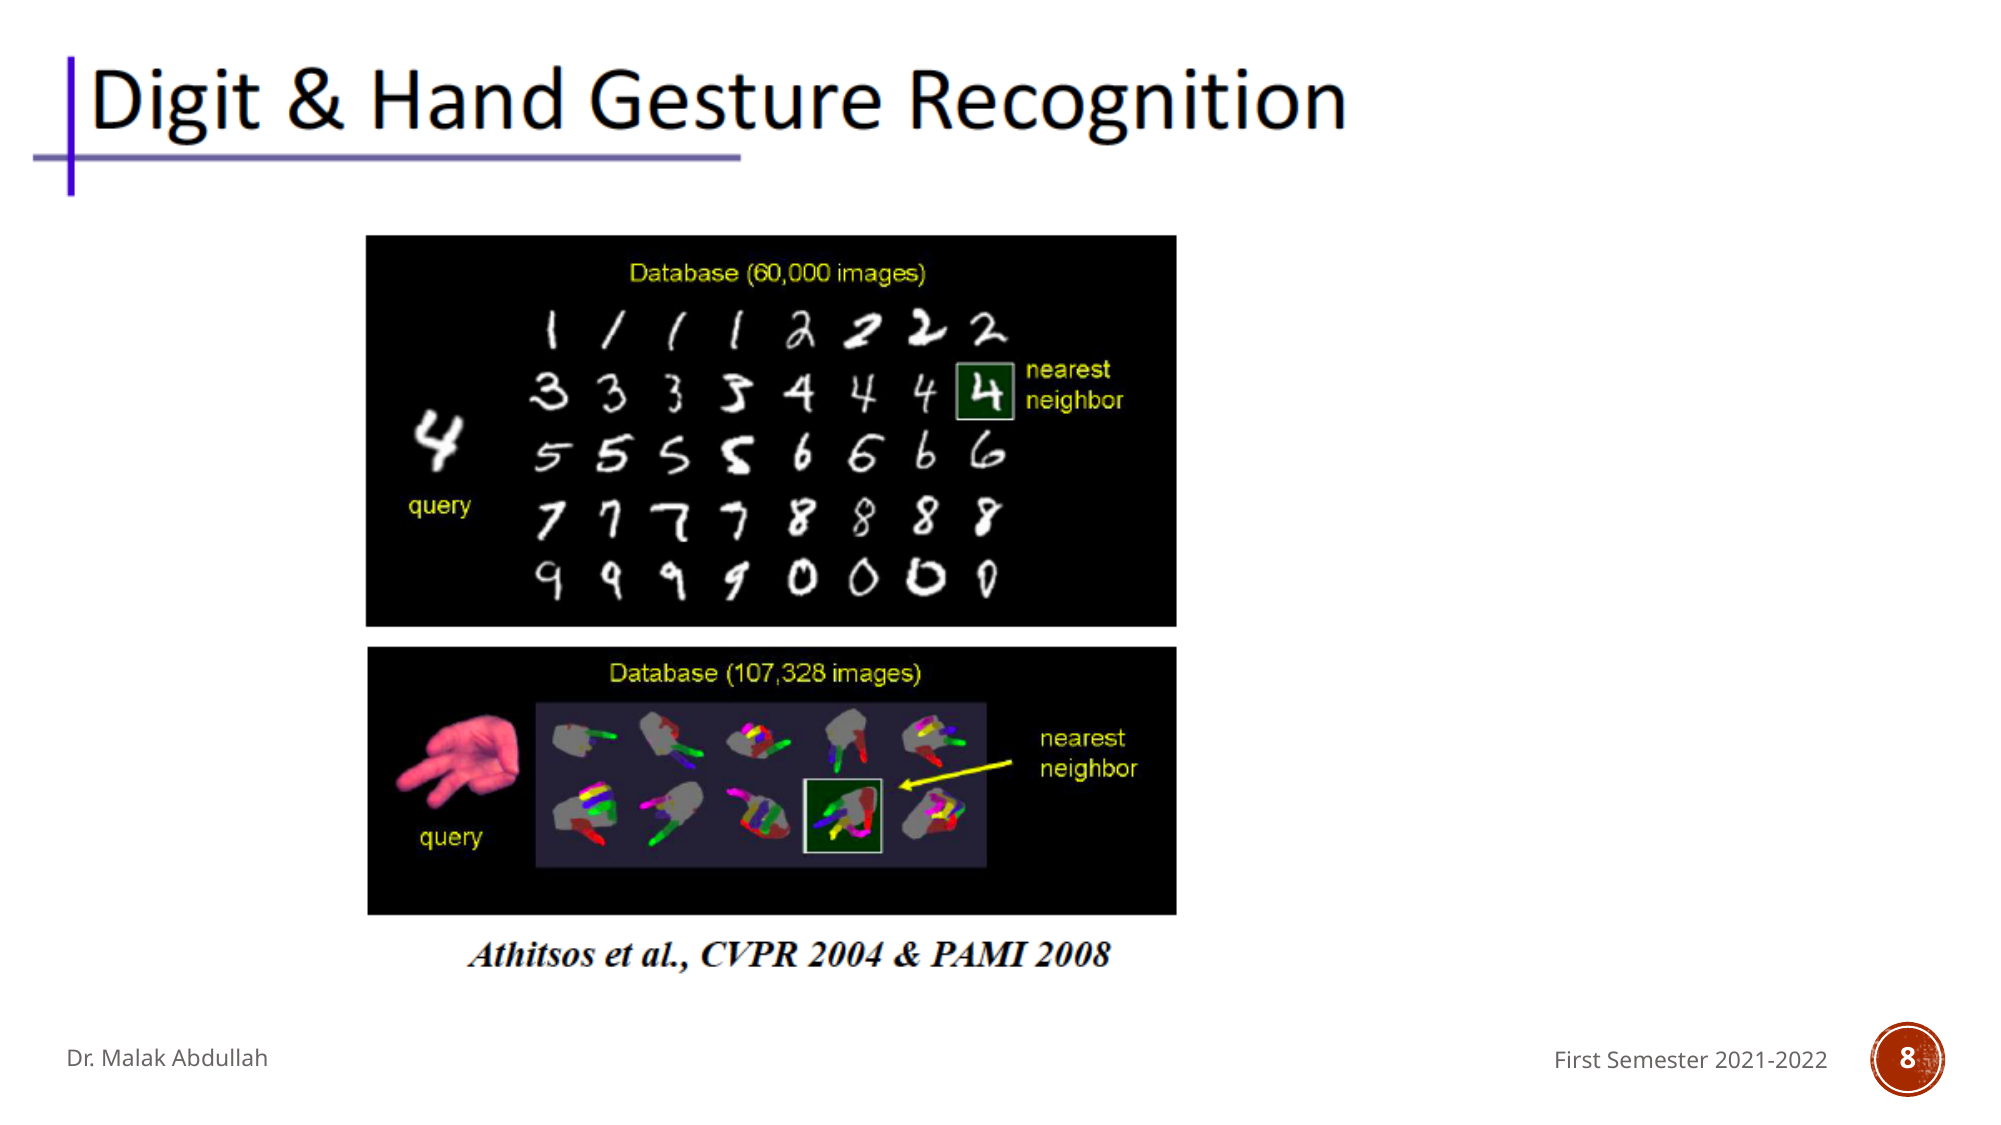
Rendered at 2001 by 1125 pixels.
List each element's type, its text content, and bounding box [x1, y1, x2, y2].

slide_number 8 [1855, 1028, 1961, 1089]
picture [25, 0, 1385, 1007]
slide_number First Semester 2021-2022 [1306, 1028, 1844, 1089]
footer Dr. Malak Abdullah [51, 1028, 1217, 1089]
